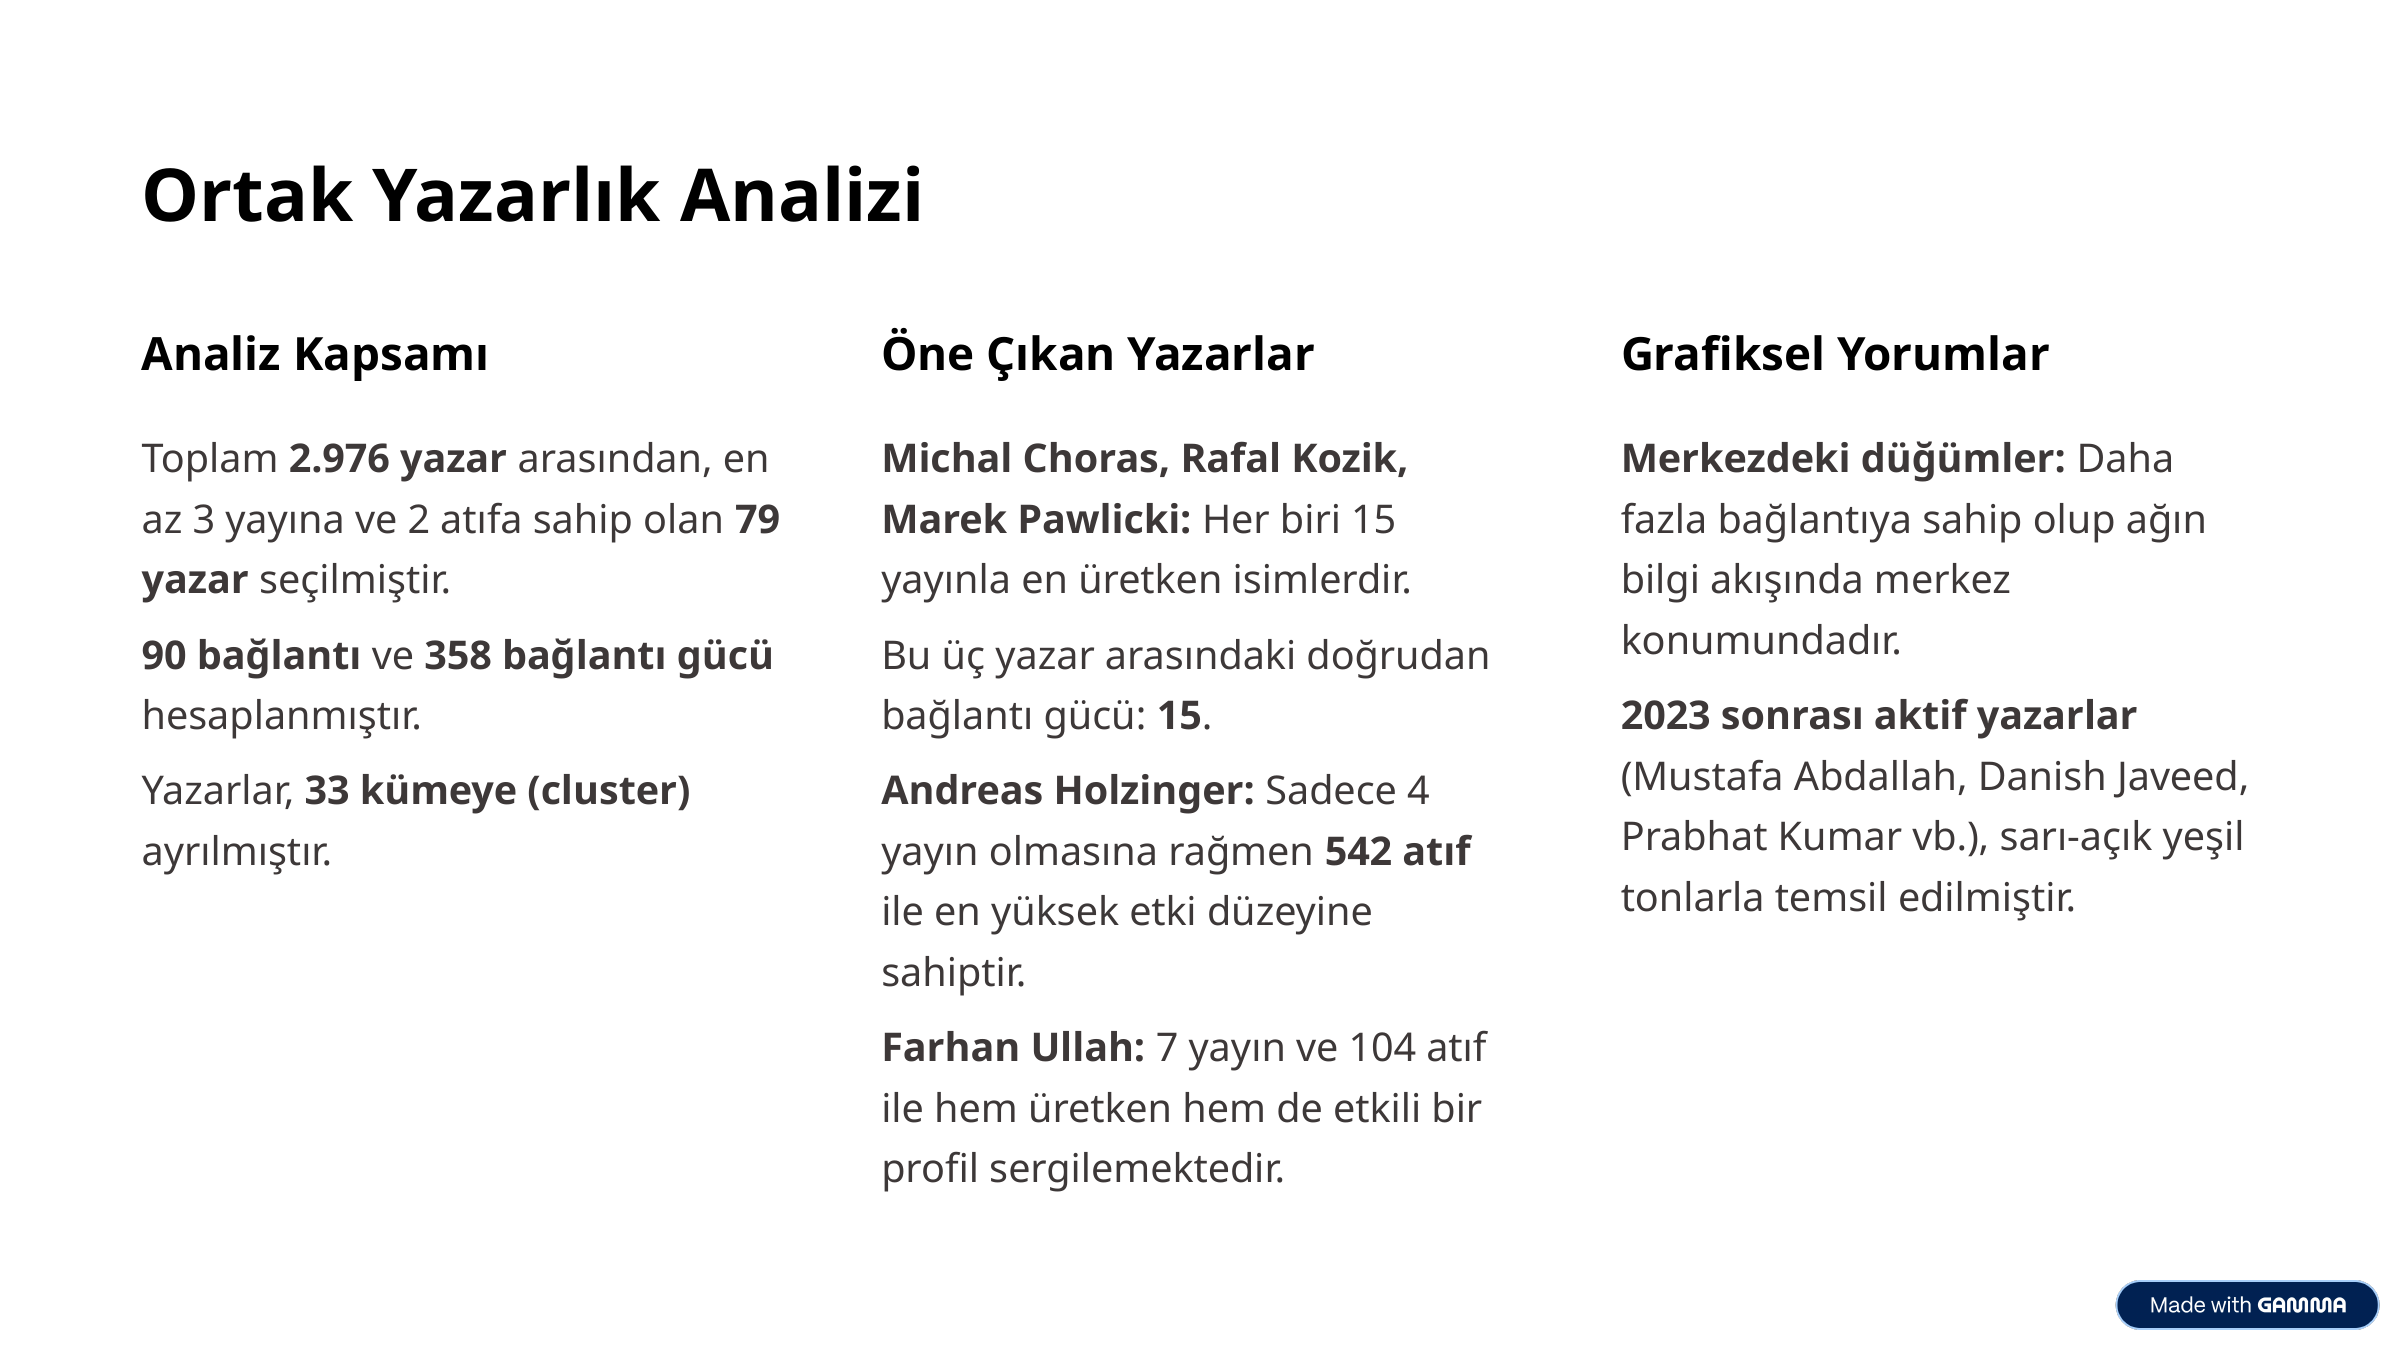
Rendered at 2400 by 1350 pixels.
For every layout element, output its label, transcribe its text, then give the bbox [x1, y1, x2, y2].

text_box 90 bağlantı ve 358 bağlantı gücü hesaplanmıştır. [141, 616, 782, 739]
text_box Michal Choras, Rafal Kozik, Marek Pawlicki: Her biri 15 yayınla en üretken isimlerdir. [881, 420, 1521, 603]
text_box Andreas Holzinger: Sadece 4 yayın olmasına rağmen 542 atıf ile en yüksek etki düzeyine sahiptir. [881, 752, 1521, 996]
text_box Farhan Ullah: 7 yayın ve 104 atıf ile hem üretken hem de etkili bir profil sergilemektedir. [881, 1009, 1521, 1192]
text_box 2023 sonrası aktif yazarlar (Mustafa Abdallah, Danish Javeed, Prabhat Kumar vb.), sarı-açık yeşil tonlarla temsil edilmiştir. [1620, 677, 2261, 981]
text_box Yazarlar, 33 kümeye (cluster) ayrılmıştır. [141, 752, 782, 874]
picture [2106, 1271, 2389, 1339]
text_box Toplam 2.976 yazar arasından, en az 3 yayına ve 2 atıfa sahip olan 79 yazar seçilmiştir. [141, 420, 782, 603]
text_box Ortak Yazarlık Analizi [141, 144, 962, 237]
text_box Analiz Kapsamı [141, 322, 602, 380]
text_box Bu üç yazar arasındaki doğrudan bağlantı gücü: 15. [881, 616, 1521, 739]
text_box Öne Çıkan Yazarlar [881, 322, 1342, 380]
text_box Merkezdeki düğümler: Daha fazla bağlantıya sahip olup ağın bilgi akışında merkez konumundadır. [1620, 420, 2261, 664]
text_box Grafiksel Yorumlar [1620, 322, 2081, 380]
